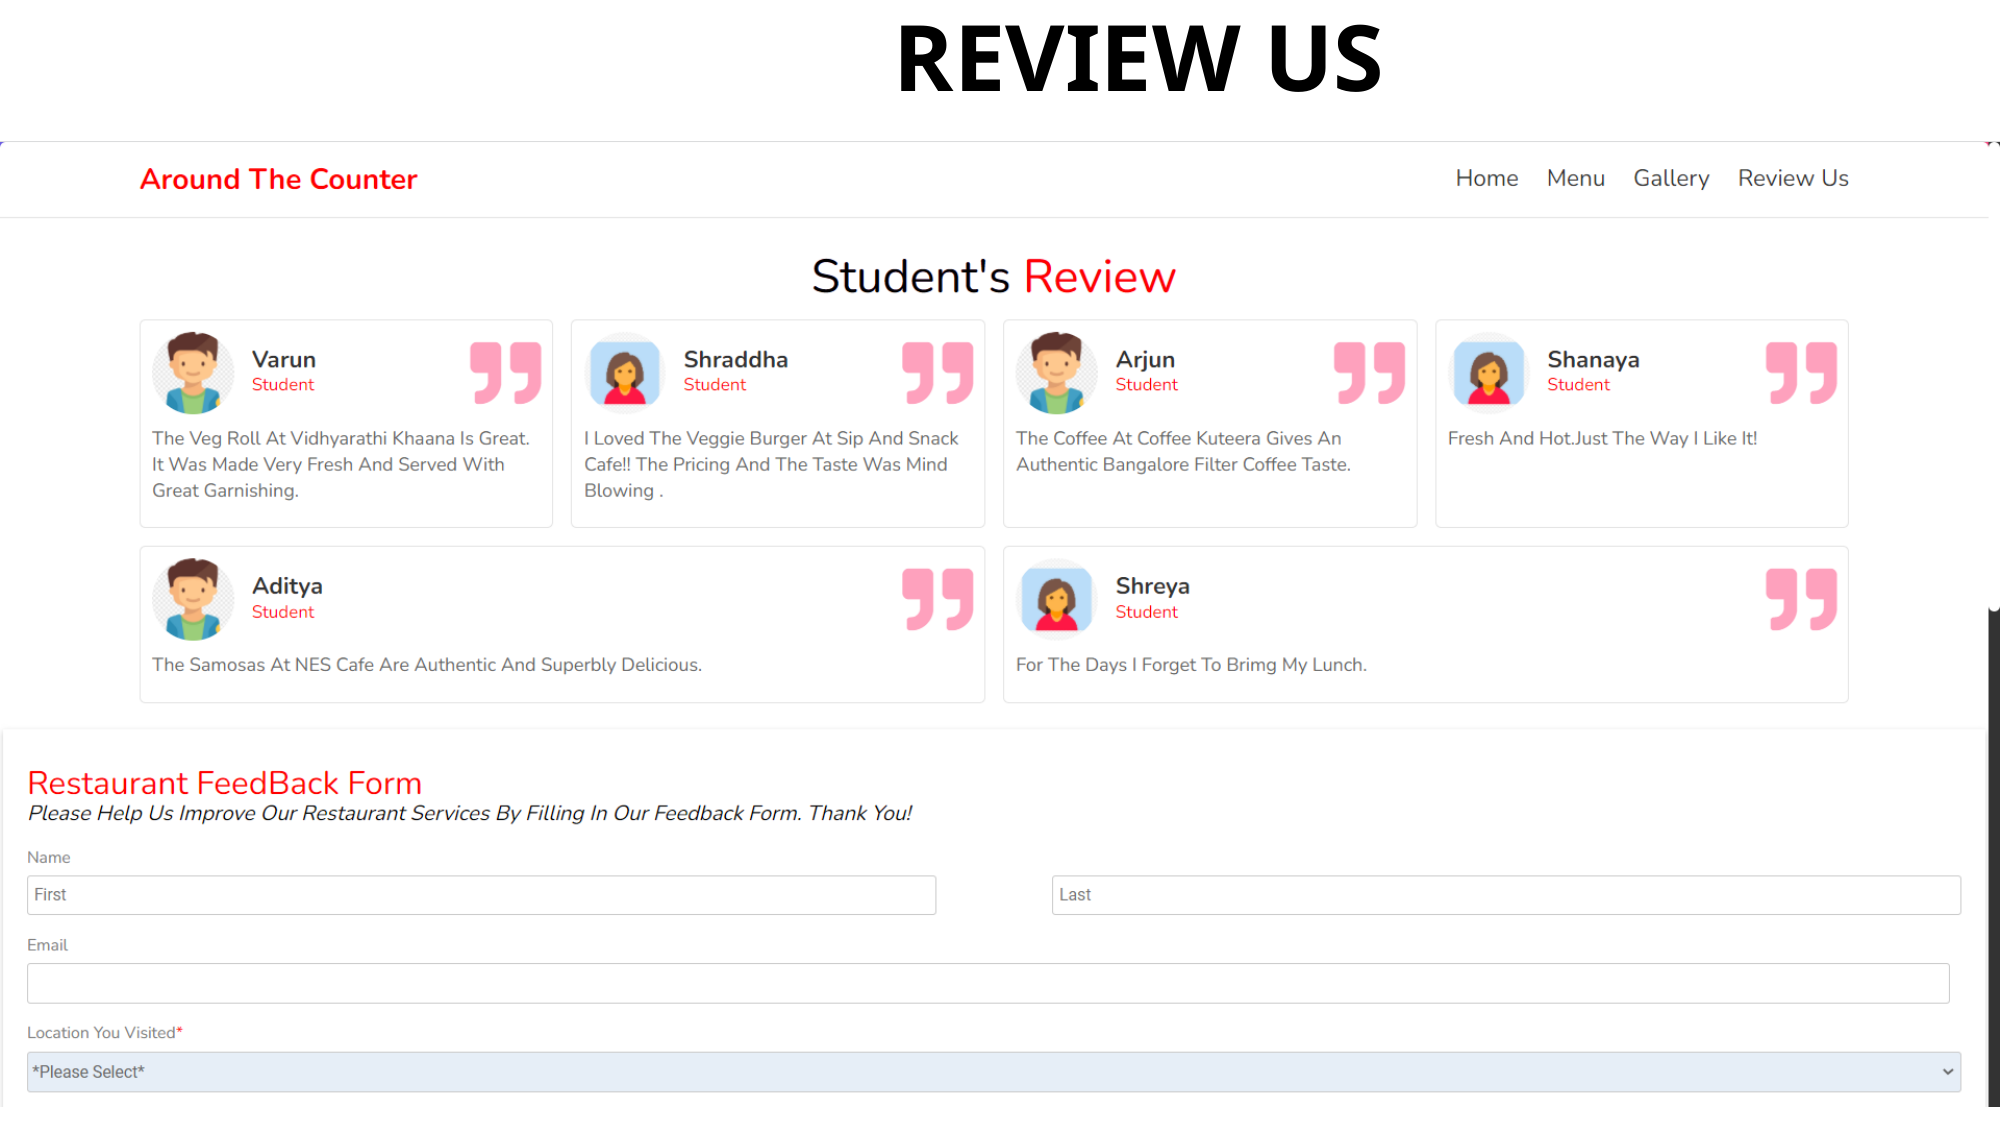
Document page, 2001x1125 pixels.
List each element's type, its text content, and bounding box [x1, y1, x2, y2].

title REVIEW US [0, 0, 2000, 124]
picture [0, 141, 2000, 1107]
